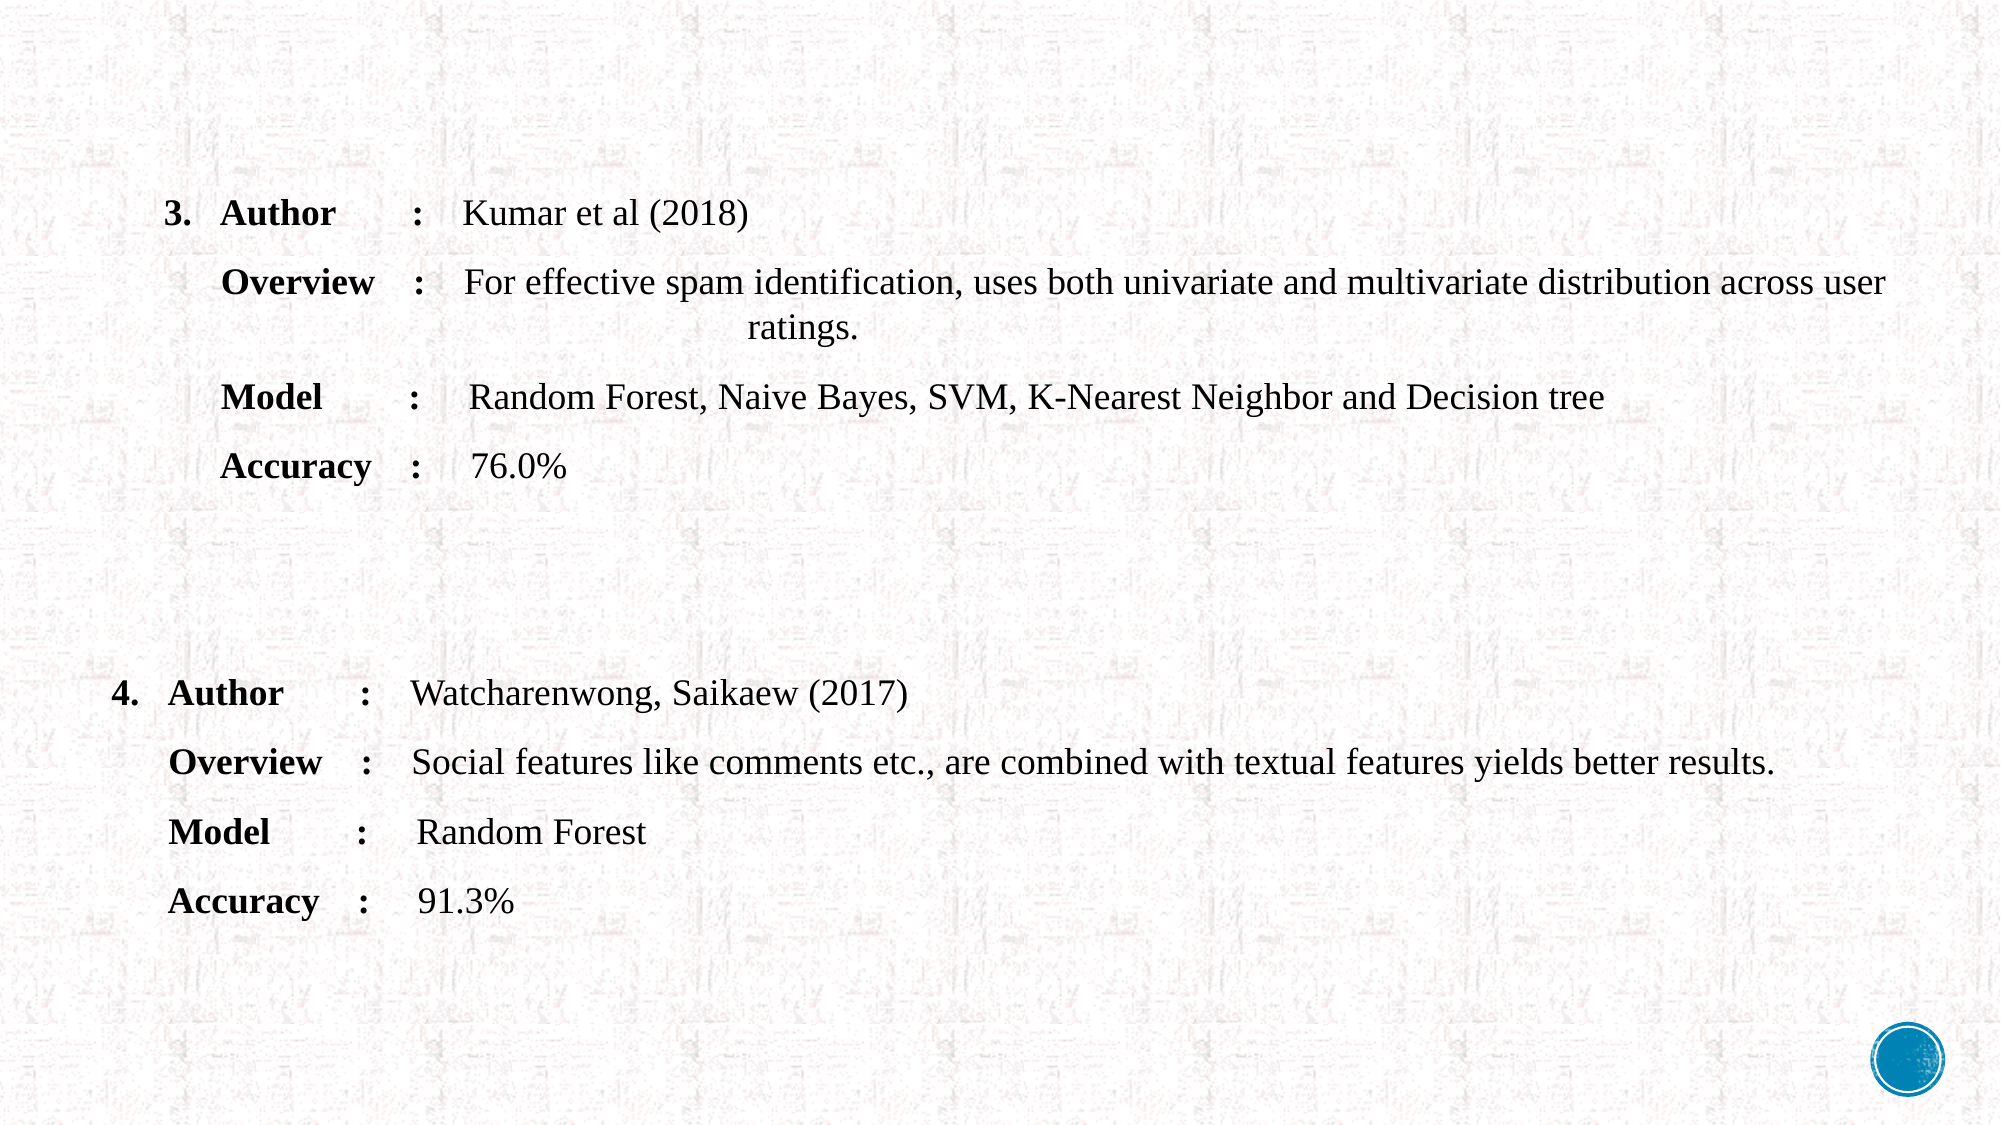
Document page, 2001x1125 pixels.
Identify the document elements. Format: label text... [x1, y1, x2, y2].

text_box 4. Author : Watcharenwong, Saikaew (2017) Overview : Social features like comments etc., are combined with textual features yields better results. Model : Random Forest Accuracy : 91.3% [94, 660, 1906, 1044]
picture [0, 0, 2001, 1125]
text_box 3. Author : Kumar et al (2018) Overview : For effective spam identification, uses both univariate and multivariate distribution across user ratings. Model : Random Forest, Naive Bayes, SVM, K-Nearest Neighbor and Decision tree Accuracy : 76.0% [146, 180, 2000, 609]
